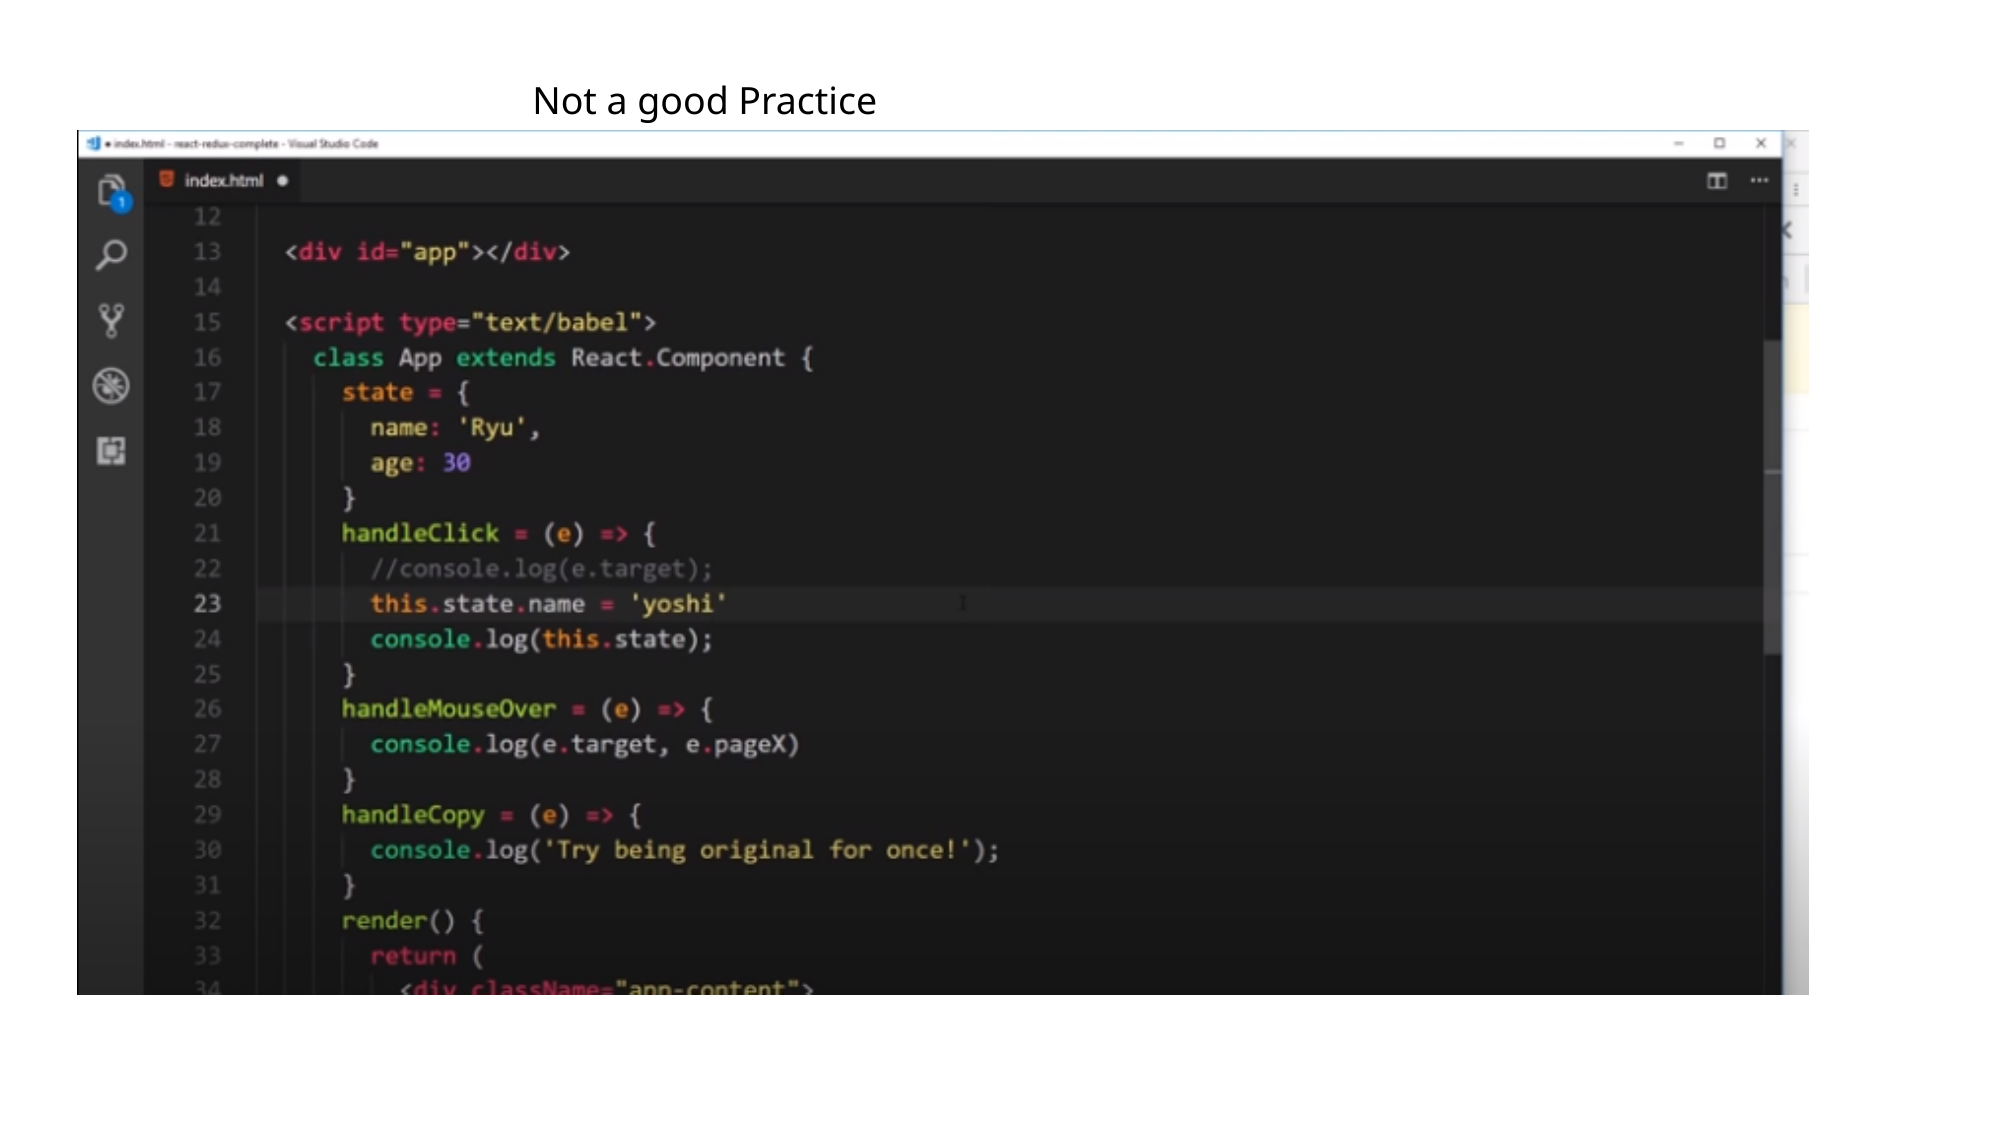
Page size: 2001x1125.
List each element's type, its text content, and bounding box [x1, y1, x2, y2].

picture [77, 129, 1809, 995]
text_box Not a good Practice [517, 69, 1353, 126]
